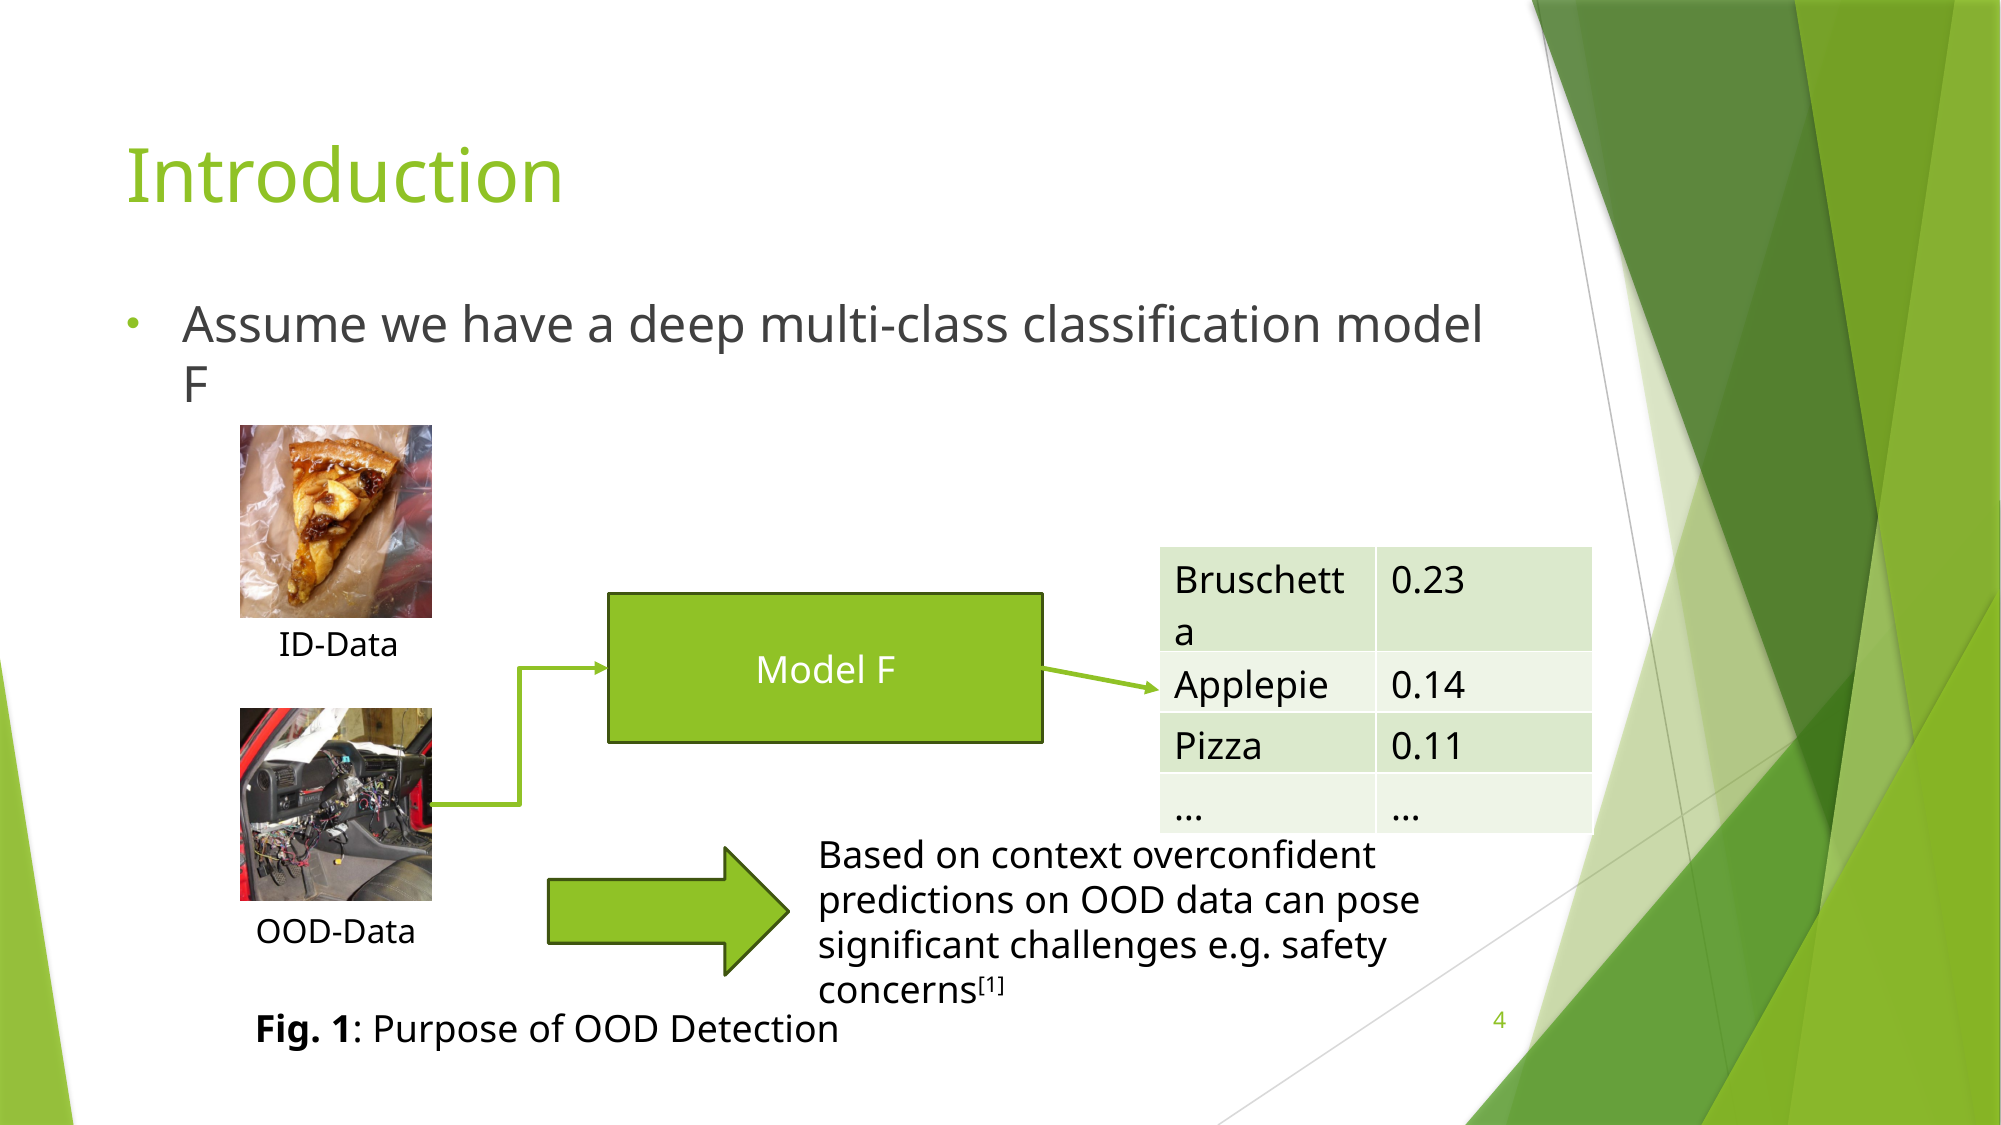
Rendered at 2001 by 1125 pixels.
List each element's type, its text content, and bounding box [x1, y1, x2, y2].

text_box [431, 667, 610, 806]
table_cell Pizza [1160, 713, 1375, 772]
list Assume we have a deep multi-class classification model F [111, 284, 1522, 991]
text_box Model F [607, 592, 1044, 744]
picture [239, 708, 433, 902]
text_box ID-Data [213, 615, 465, 671]
text_box OOD-Data [210, 902, 462, 958]
text_box [546, 846, 790, 977]
table_cell … [1160, 774, 1375, 823]
text_box Based on context overconfident predictions on OOD data can pose significant challenges e.g. safety concerns[1] [803, 823, 1568, 997]
table_cell … [1377, 774, 1592, 833]
text_box Fig. 1: Purpose of OOD Detection [239, 997, 1593, 1058]
table_header 0.23 [1377, 547, 1592, 651]
title Introduction [111, 119, 1522, 269]
table_header Bruschetta [1160, 547, 1375, 651]
table_cell 0.14 [1377, 652, 1592, 711]
picture [239, 424, 433, 618]
table_cell 0.11 [1377, 713, 1592, 772]
table_cell Applepie [1160, 652, 1375, 711]
